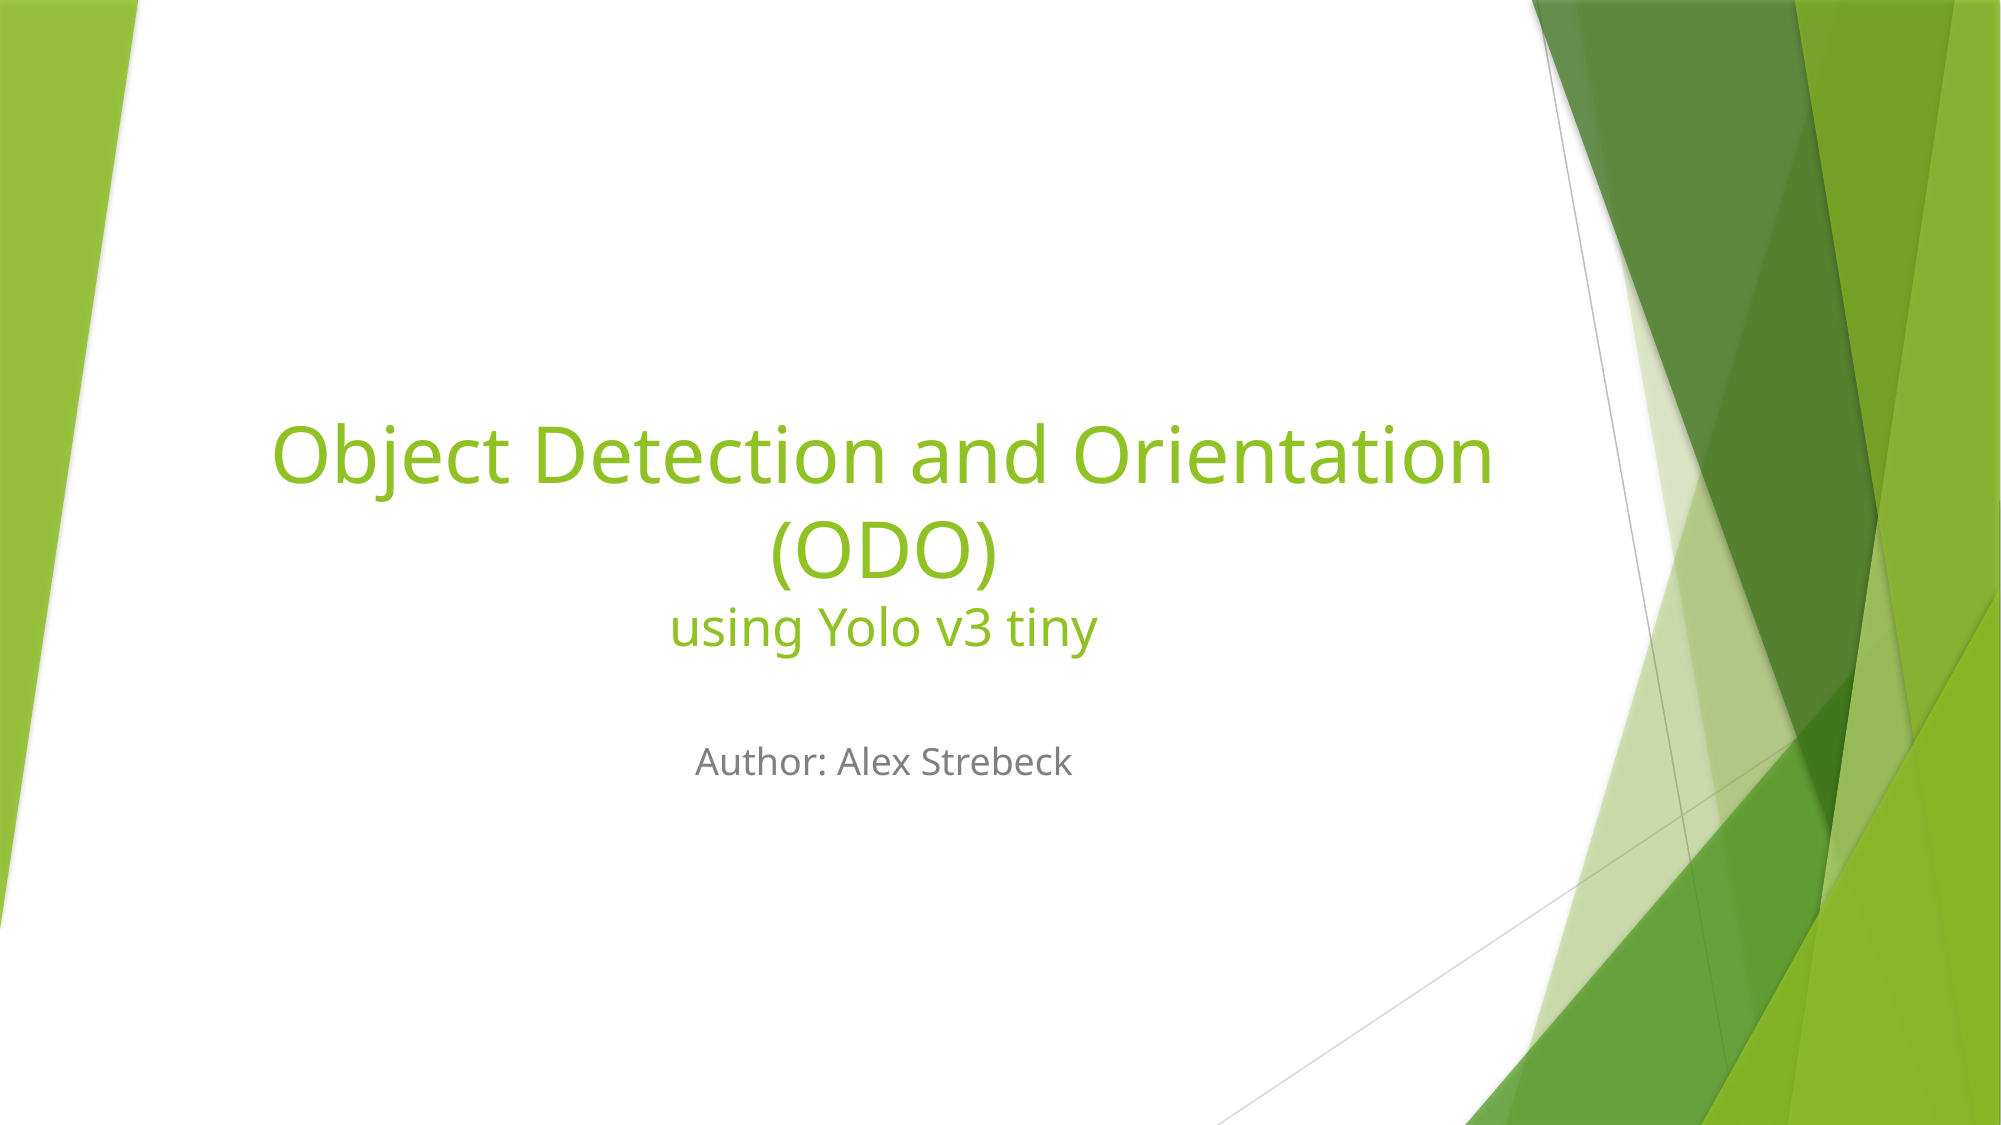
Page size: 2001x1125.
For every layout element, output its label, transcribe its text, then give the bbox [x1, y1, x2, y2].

subtitle Author: Alex Strebeck [247, 664, 1522, 845]
title Object Detection and Orientation (ODO) using Yolo v3 tiny [247, 394, 1522, 664]
